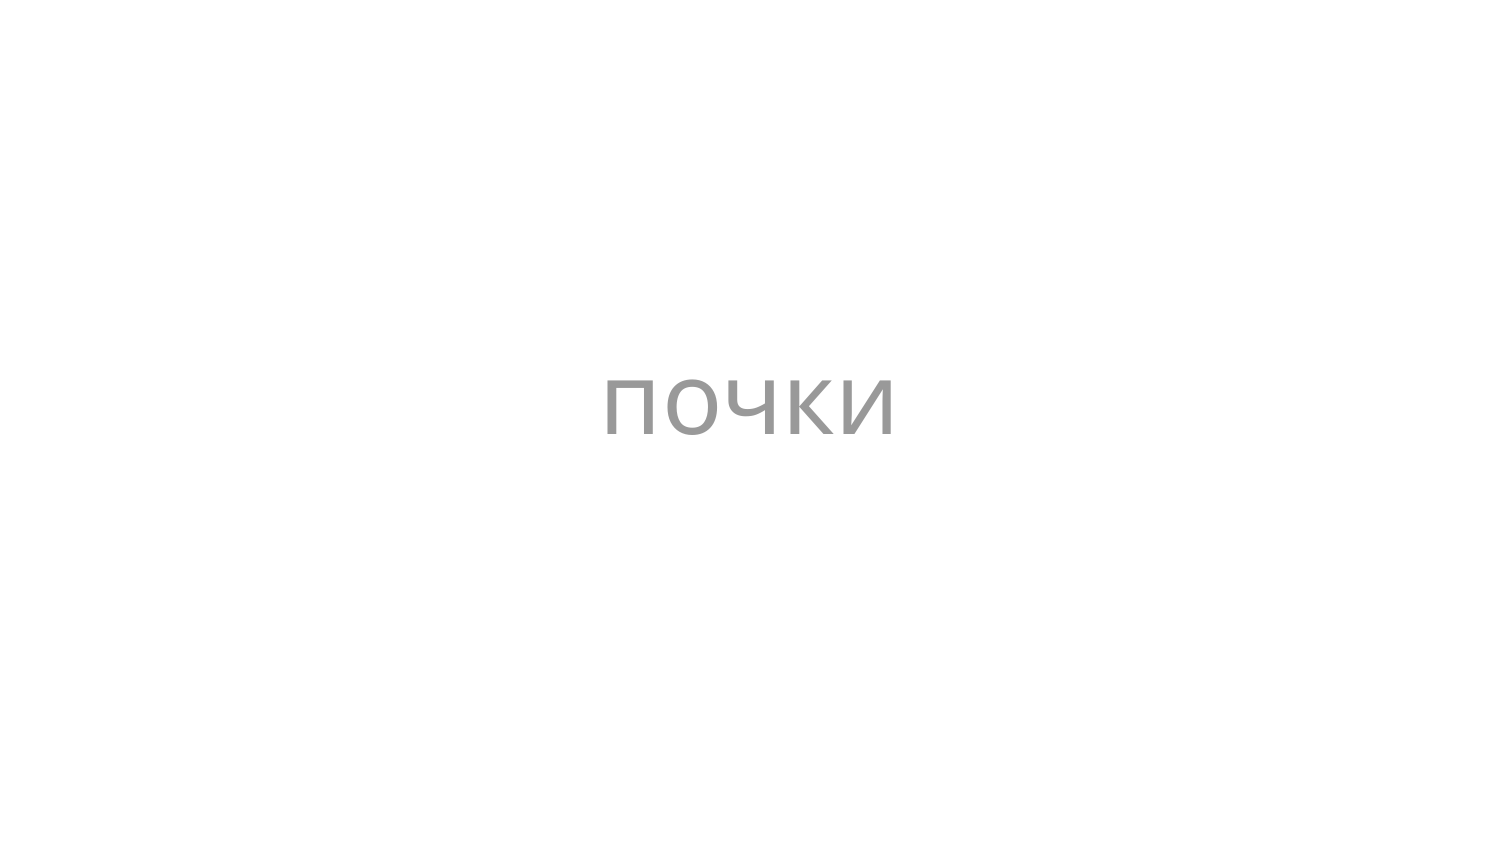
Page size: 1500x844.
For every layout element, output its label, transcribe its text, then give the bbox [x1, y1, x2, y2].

text_box почки [61, 319, 1439, 470]
